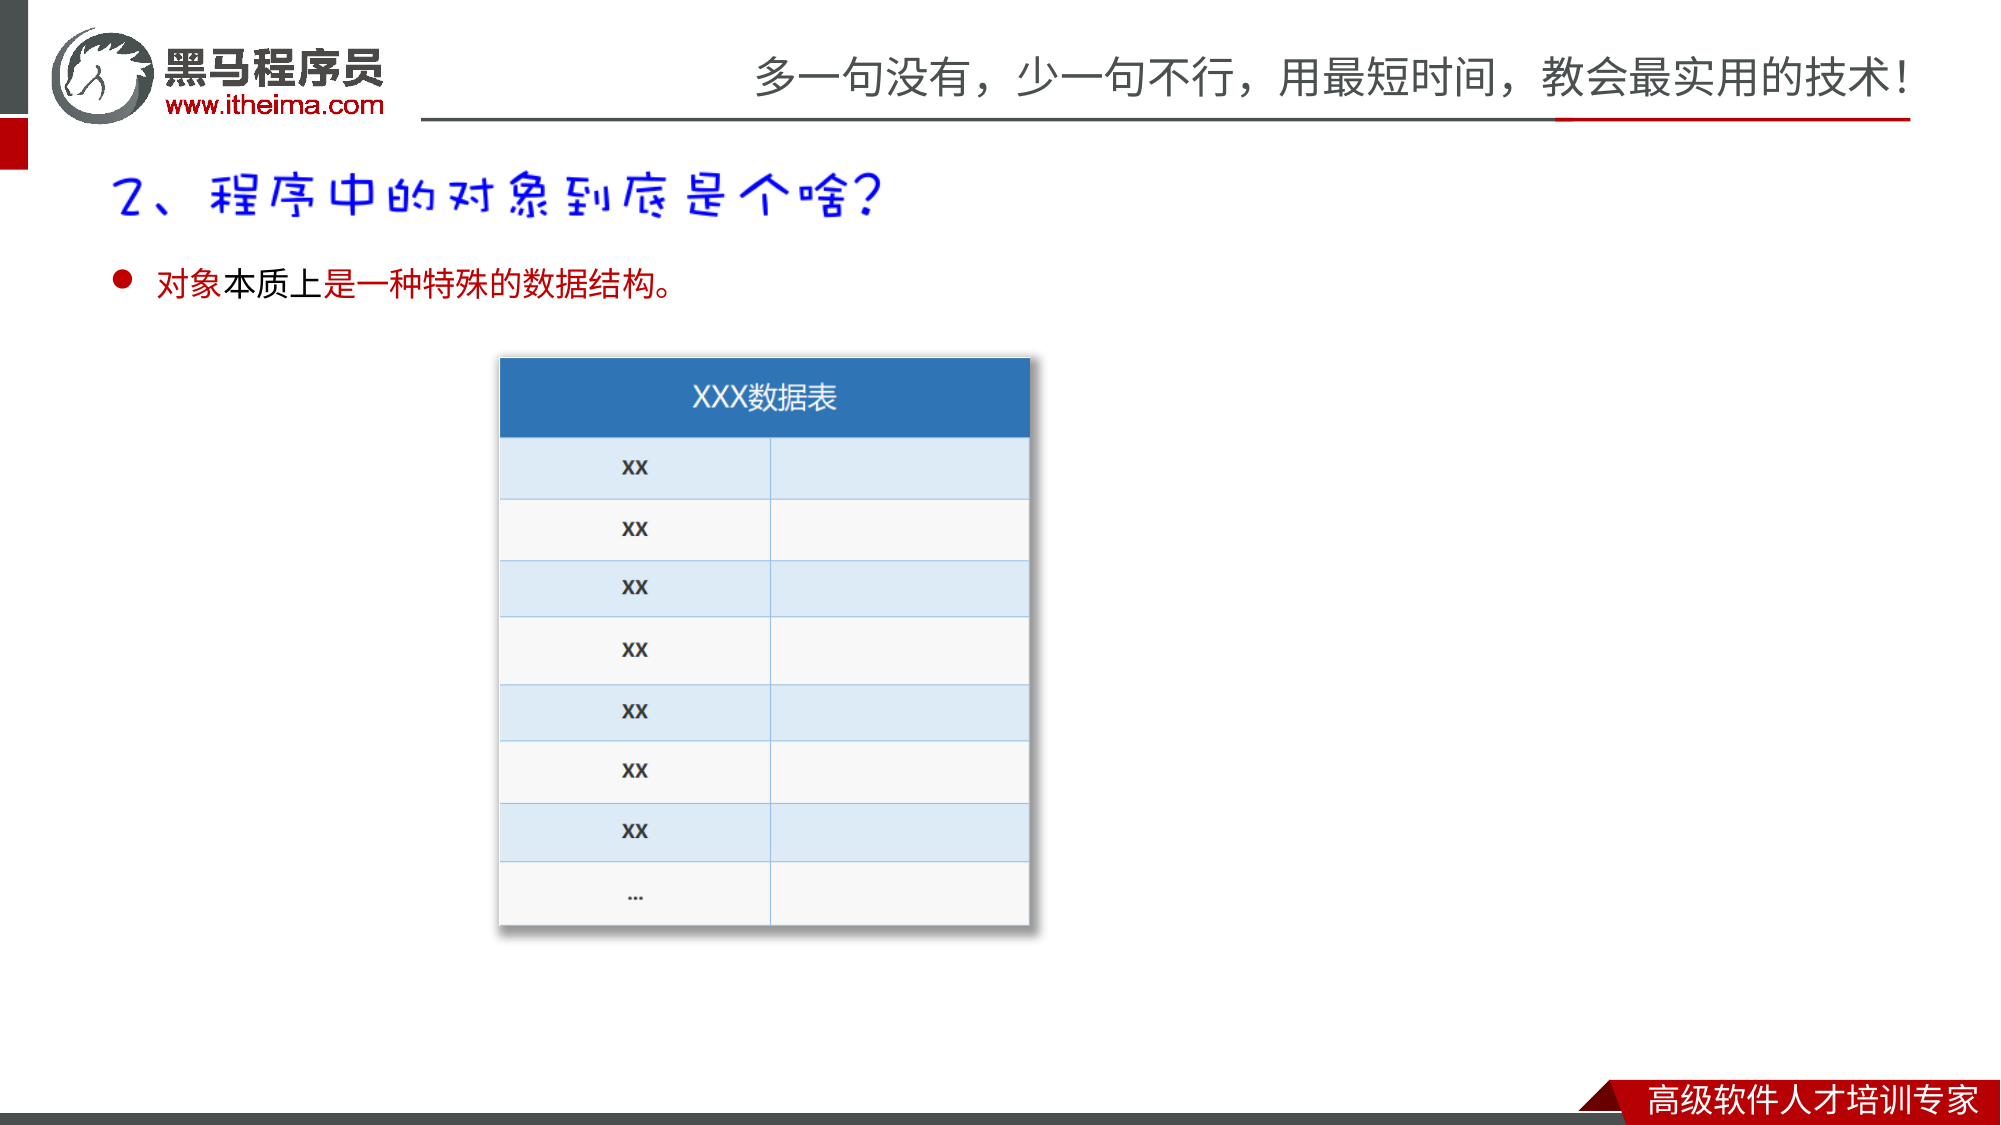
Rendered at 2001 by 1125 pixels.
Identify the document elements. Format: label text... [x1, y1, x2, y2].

text_box 对象本质上是一种特殊的数据结构。 [95, 256, 692, 311]
picture [50, 26, 384, 125]
picture [87, 160, 1427, 225]
picture [498, 357, 1031, 926]
